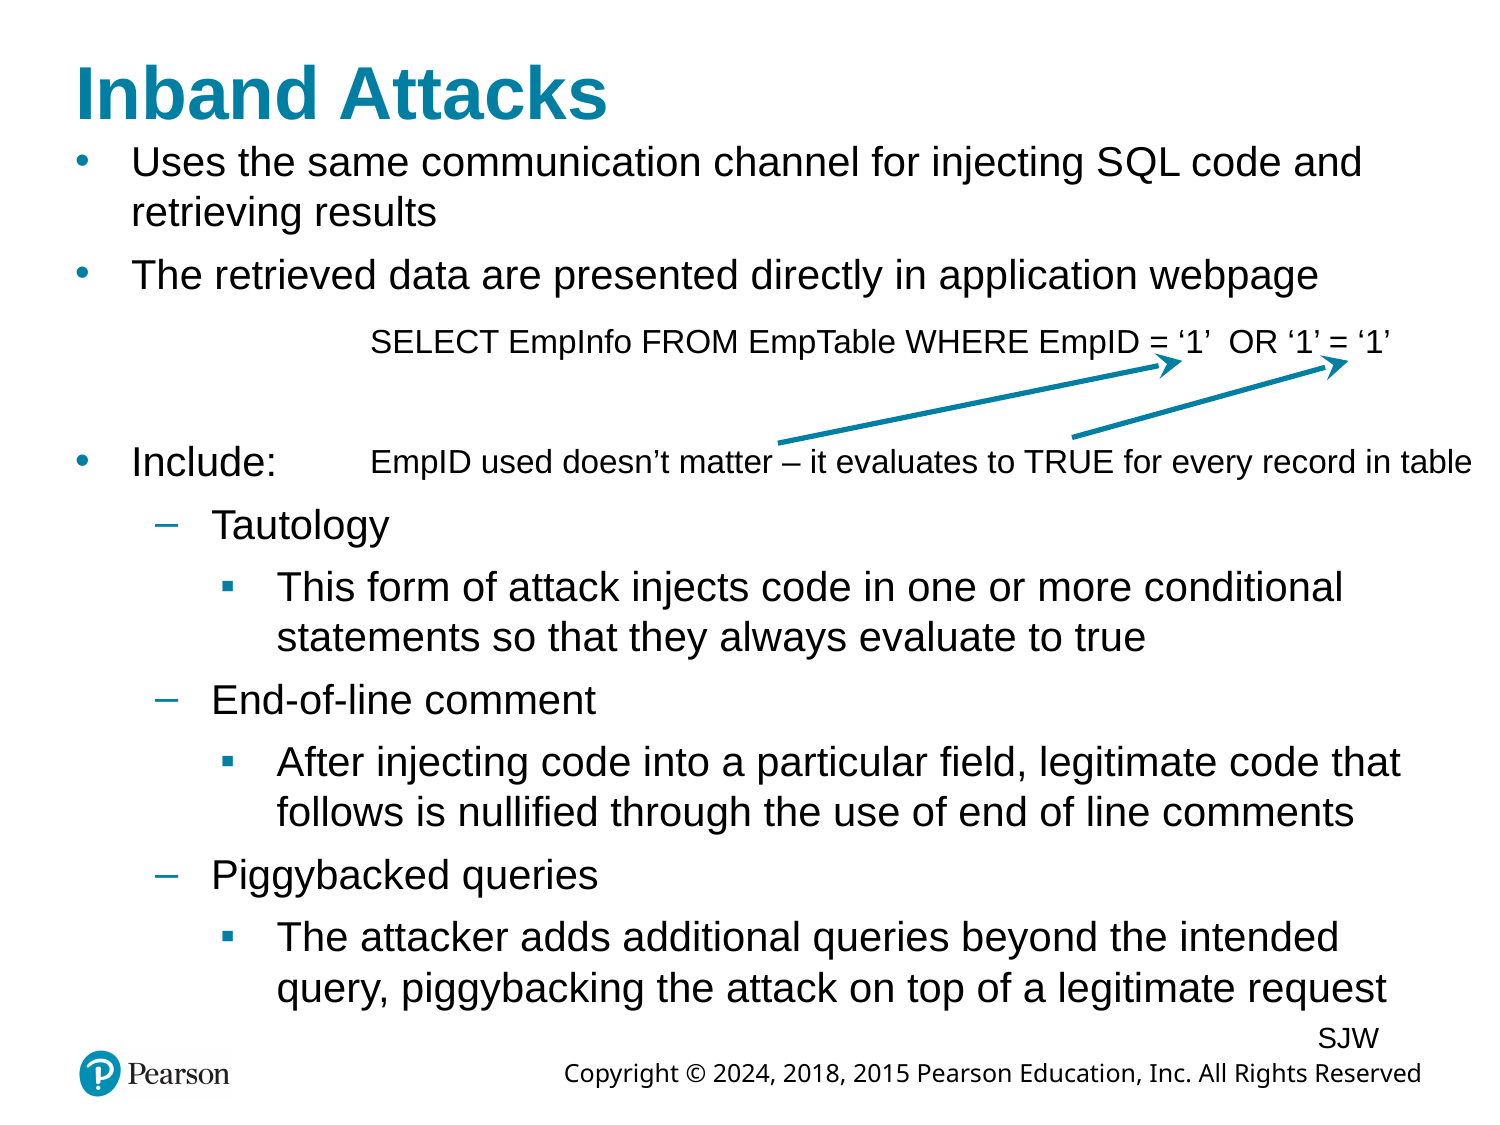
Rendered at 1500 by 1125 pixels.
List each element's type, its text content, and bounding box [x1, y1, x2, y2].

picture [78, 1049, 231, 1098]
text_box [1071, 360, 1349, 438]
text_box SJW [1302, 1012, 1395, 1062]
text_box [777, 360, 1070, 444]
text_box SELECT EmpInfo FROM EmpTable WHERE EmpID = ‘1’ OR ‘1’ = ‘1’ EmpID used doesn’t matter – it evaluates to TRUE for every record in table [355, 312, 1499, 487]
list Uses the same communication channel for injecting S Q L code and retrieving results The retrieved data are presented directly in application webpage Include: Tautology This form of attack injects code in one or more conditional statements so that they always evaluate to true End-of-line comment After injecting code into a particular field, legitimate code that follows is nullified through the use of end of line comments Piggybacked queries The attacker adds additional queries beyond the intended query, piggybacking the attack on top of a legitimate request [75, 131, 1425, 1014]
title Inband Attacks [75, 0, 1424, 131]
